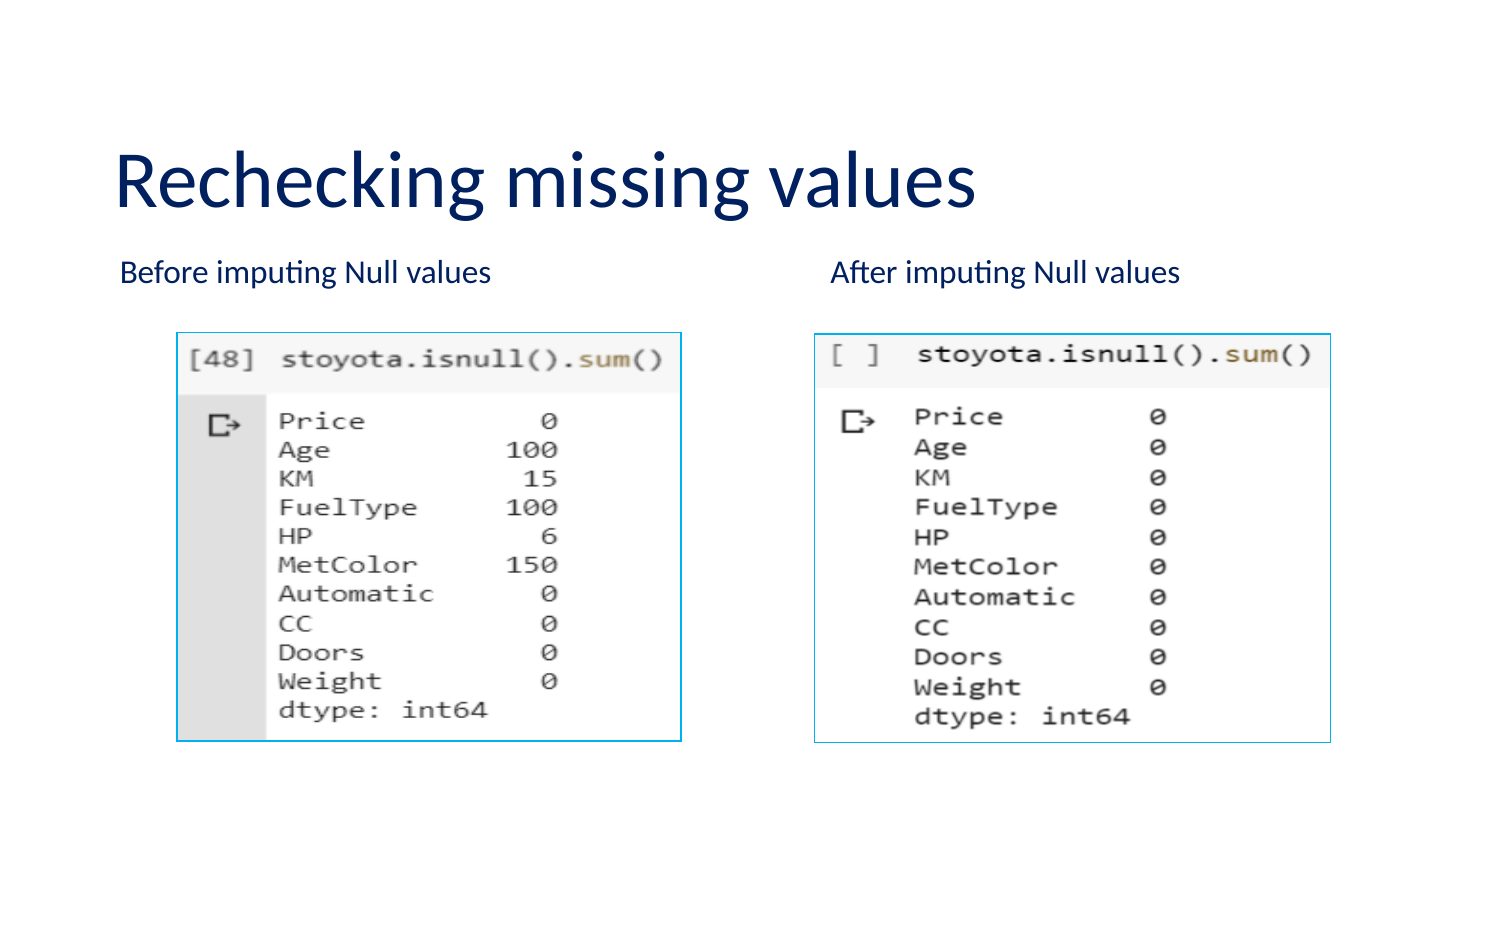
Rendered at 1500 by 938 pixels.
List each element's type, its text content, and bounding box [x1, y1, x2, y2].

picture [816, 336, 1329, 741]
picture [179, 334, 679, 739]
list Before imputing Null values After imputing Null values [103, 249, 1397, 845]
title Rechecking missing values [103, 49, 1397, 232]
